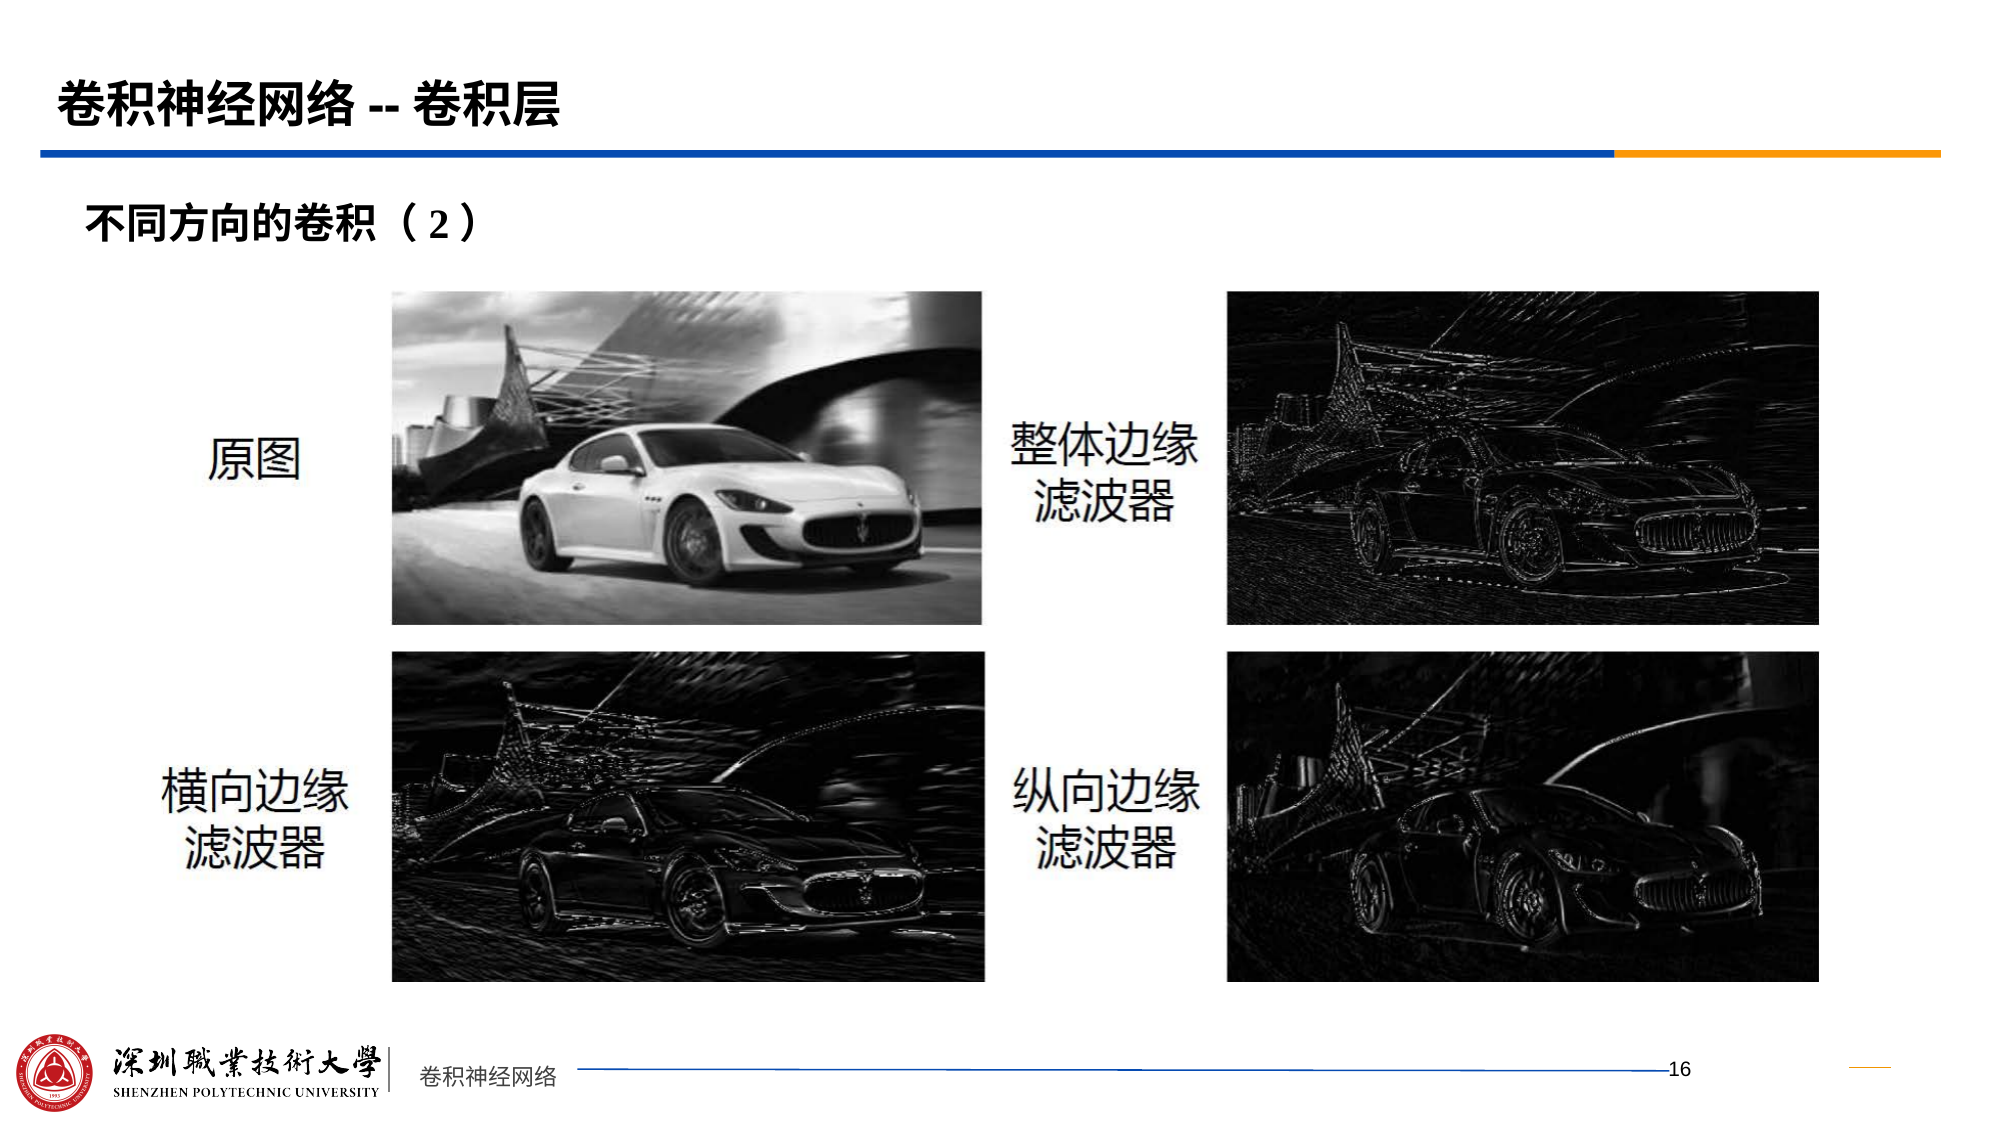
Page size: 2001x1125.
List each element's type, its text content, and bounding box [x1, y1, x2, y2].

picture [15, 1033, 381, 1113]
picture [160, 274, 1821, 982]
title 卷积神经网络--卷积层 [41, 58, 1842, 146]
list 不同方向的卷积（2） [69, 186, 1892, 257]
